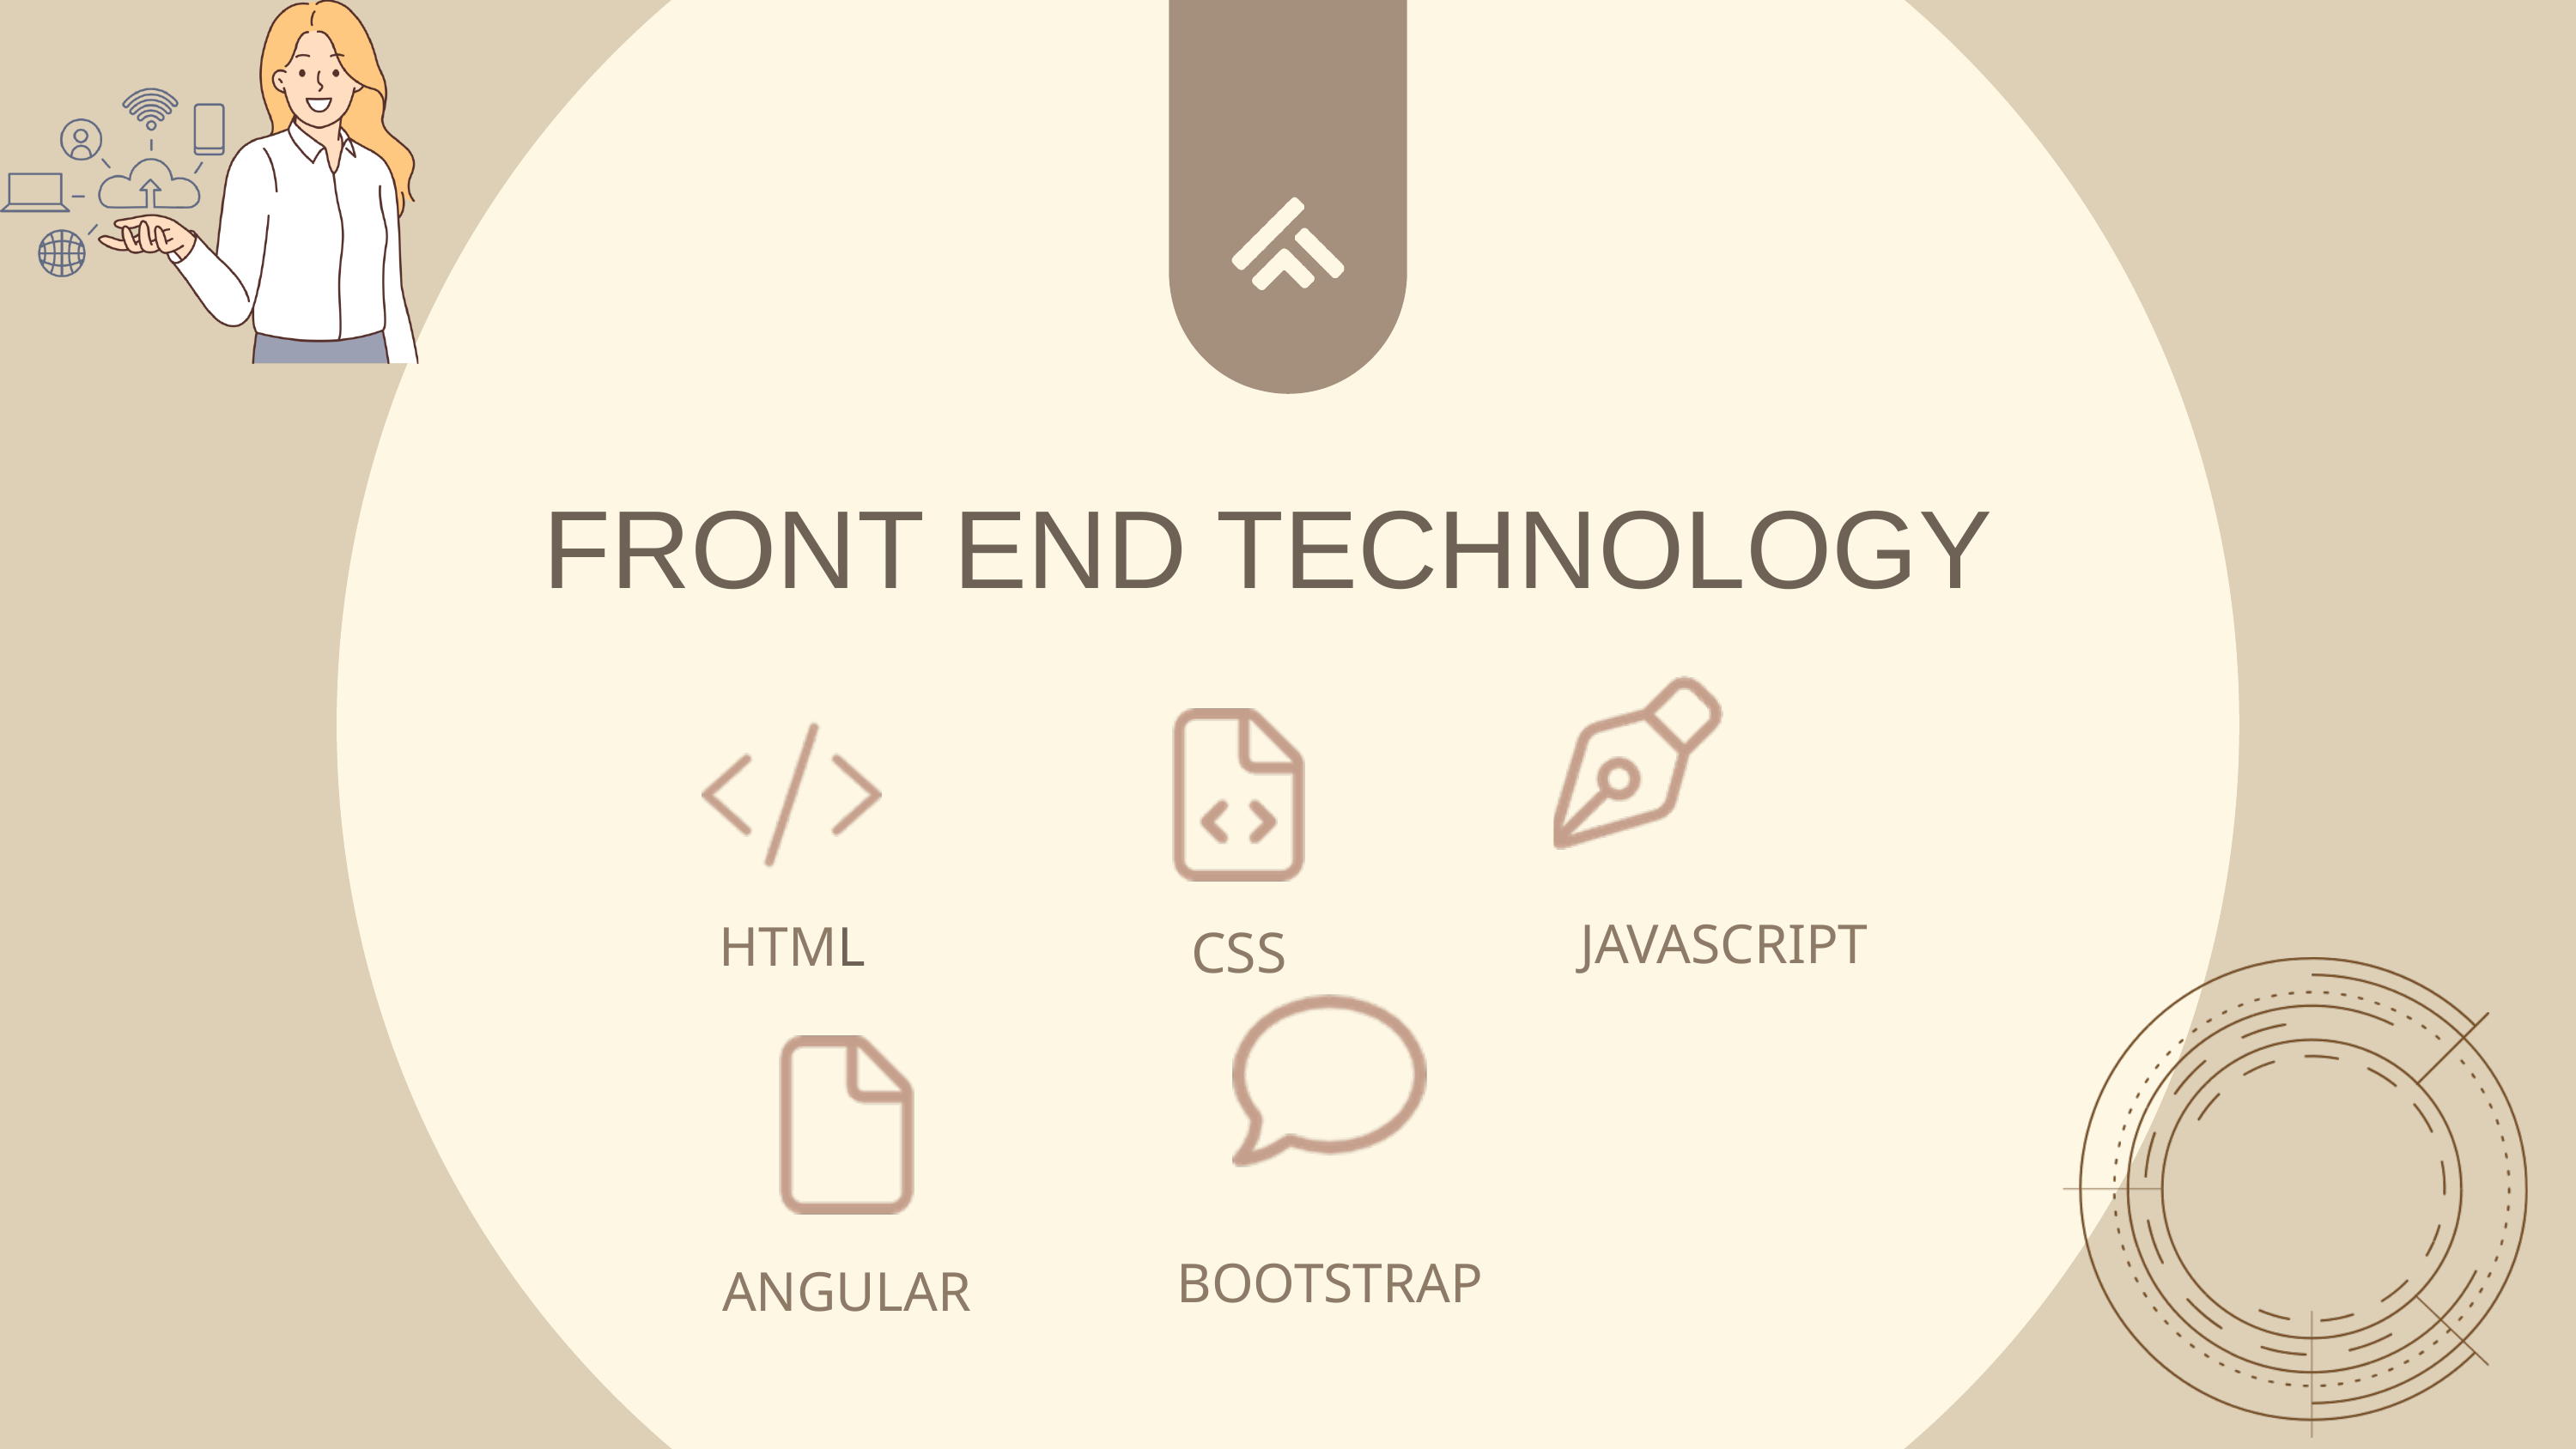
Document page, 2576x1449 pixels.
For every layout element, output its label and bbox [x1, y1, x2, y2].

text_box [0, 0, 330, 364]
text_box [1169, 0, 1407, 395]
text_box [336, 0, 2240, 1449]
text_box [2244, 957, 2528, 1439]
